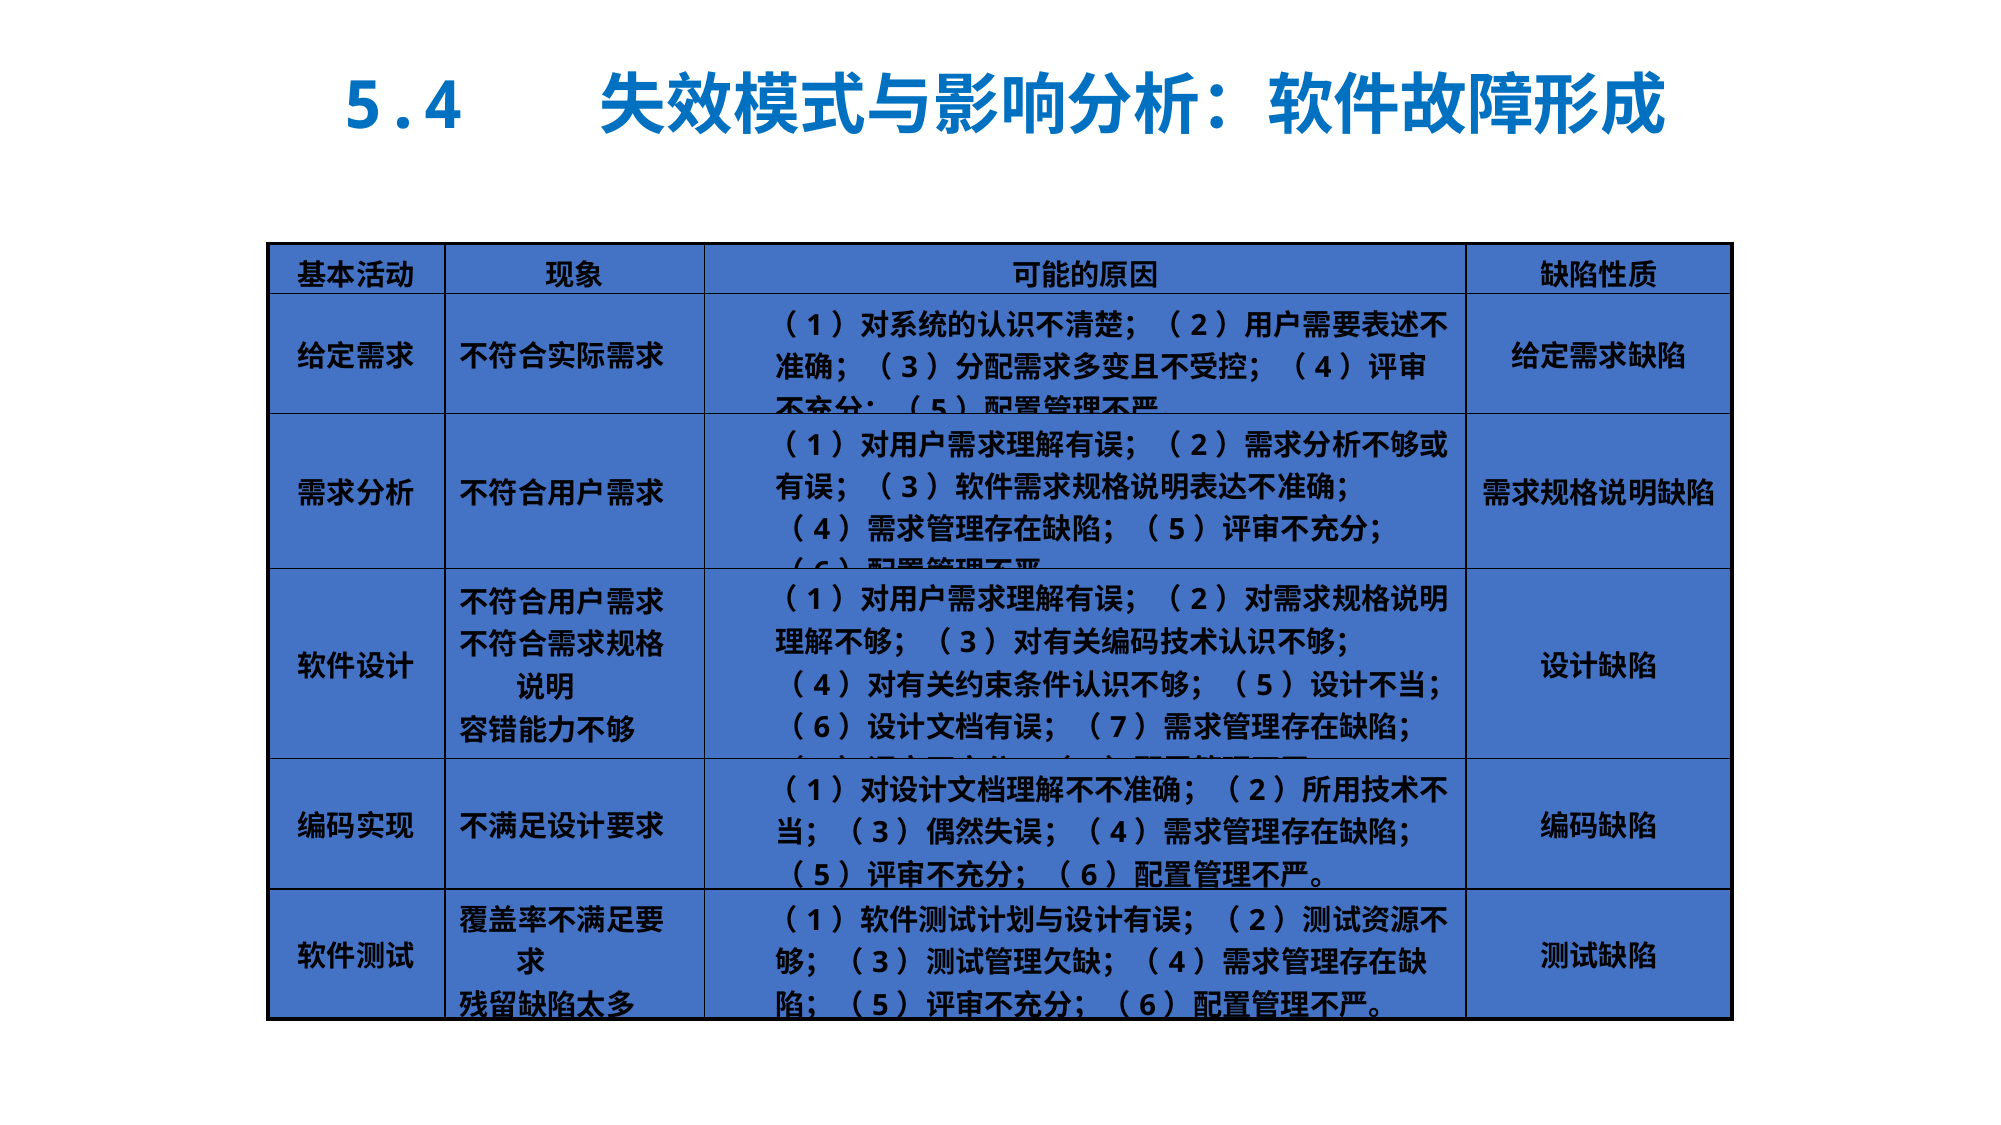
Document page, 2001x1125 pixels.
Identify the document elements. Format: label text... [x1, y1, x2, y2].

table_cell 不符合用户需求 [446, 414, 704, 568]
table_cell 不符合用户需求 不符合需求规格说明 容错能力不够 [446, 569, 704, 758]
table_cell 给定需求缺陷 [1467, 294, 1730, 413]
table_cell （1）对用户需求理解有误；（2）对需求规格说明理解不够；（3）对有关编码技术认识不够；（4）对有关约束条件认识不够；（5）设计不当；（6）设计文档有误；（7）需求管理存在缺陷；（8）评审不充分；（9）配置管理不严。 [705, 569, 1465, 758]
table_header 基本活动 [270, 245, 444, 293]
table_cell 覆盖率不满足要求 残留缺陷太多 [446, 890, 704, 1017]
table_header 现象 [446, 245, 704, 293]
table_cell 测试缺陷 [1467, 890, 1730, 1017]
table_cell 软件设计 [270, 569, 444, 758]
table_cell 软件测试 [270, 890, 444, 1017]
table_cell 编码缺陷 [1467, 759, 1730, 888]
table_header 缺陷性质 [1467, 245, 1730, 293]
table_header 可能的原因 [705, 245, 1465, 293]
table_cell 不符合实际需求 [446, 294, 704, 413]
table_cell 编码实现 [270, 759, 444, 888]
table_cell 设计缺陷 [1467, 569, 1730, 758]
text_box 5.4 失效模式与影响分析：软件故障形成 [279, 54, 1733, 150]
table_cell （1）对设计文档理解不不准确；（2）所用技术不当；（3）偶然失误；（4）需求管理存在缺陷；（5）评审不充分；（6）配置管理不严。 [705, 759, 1465, 888]
table_cell 不满足设计要求 [446, 759, 704, 888]
table_cell （1）软件测试计划与设计有误；（2）测试资源不够；（3）测试管理欠缺；（4）需求管理存在缺陷；（5）评审不充分；（6）配置管理不严。 [705, 890, 1465, 1017]
table_cell （1）对系统的认识不清楚；（2）用户需要表述不准确；（3）分配需求多变且不受控；（4）评审不充分；（5）配置管理不严。 [705, 294, 1465, 413]
table_cell 需求规格说明缺陷 [1467, 414, 1730, 568]
table_cell 给定需求 [270, 294, 444, 413]
table_cell 需求分析 [270, 414, 444, 568]
table_cell （1）对用户需求理解有误；（2）需求分析不够或有误；（3）软件需求规格说明表达不准确；（4）需求管理存在缺陷；（5）评审不充分；（6）配置管理不严。 [705, 414, 1465, 568]
